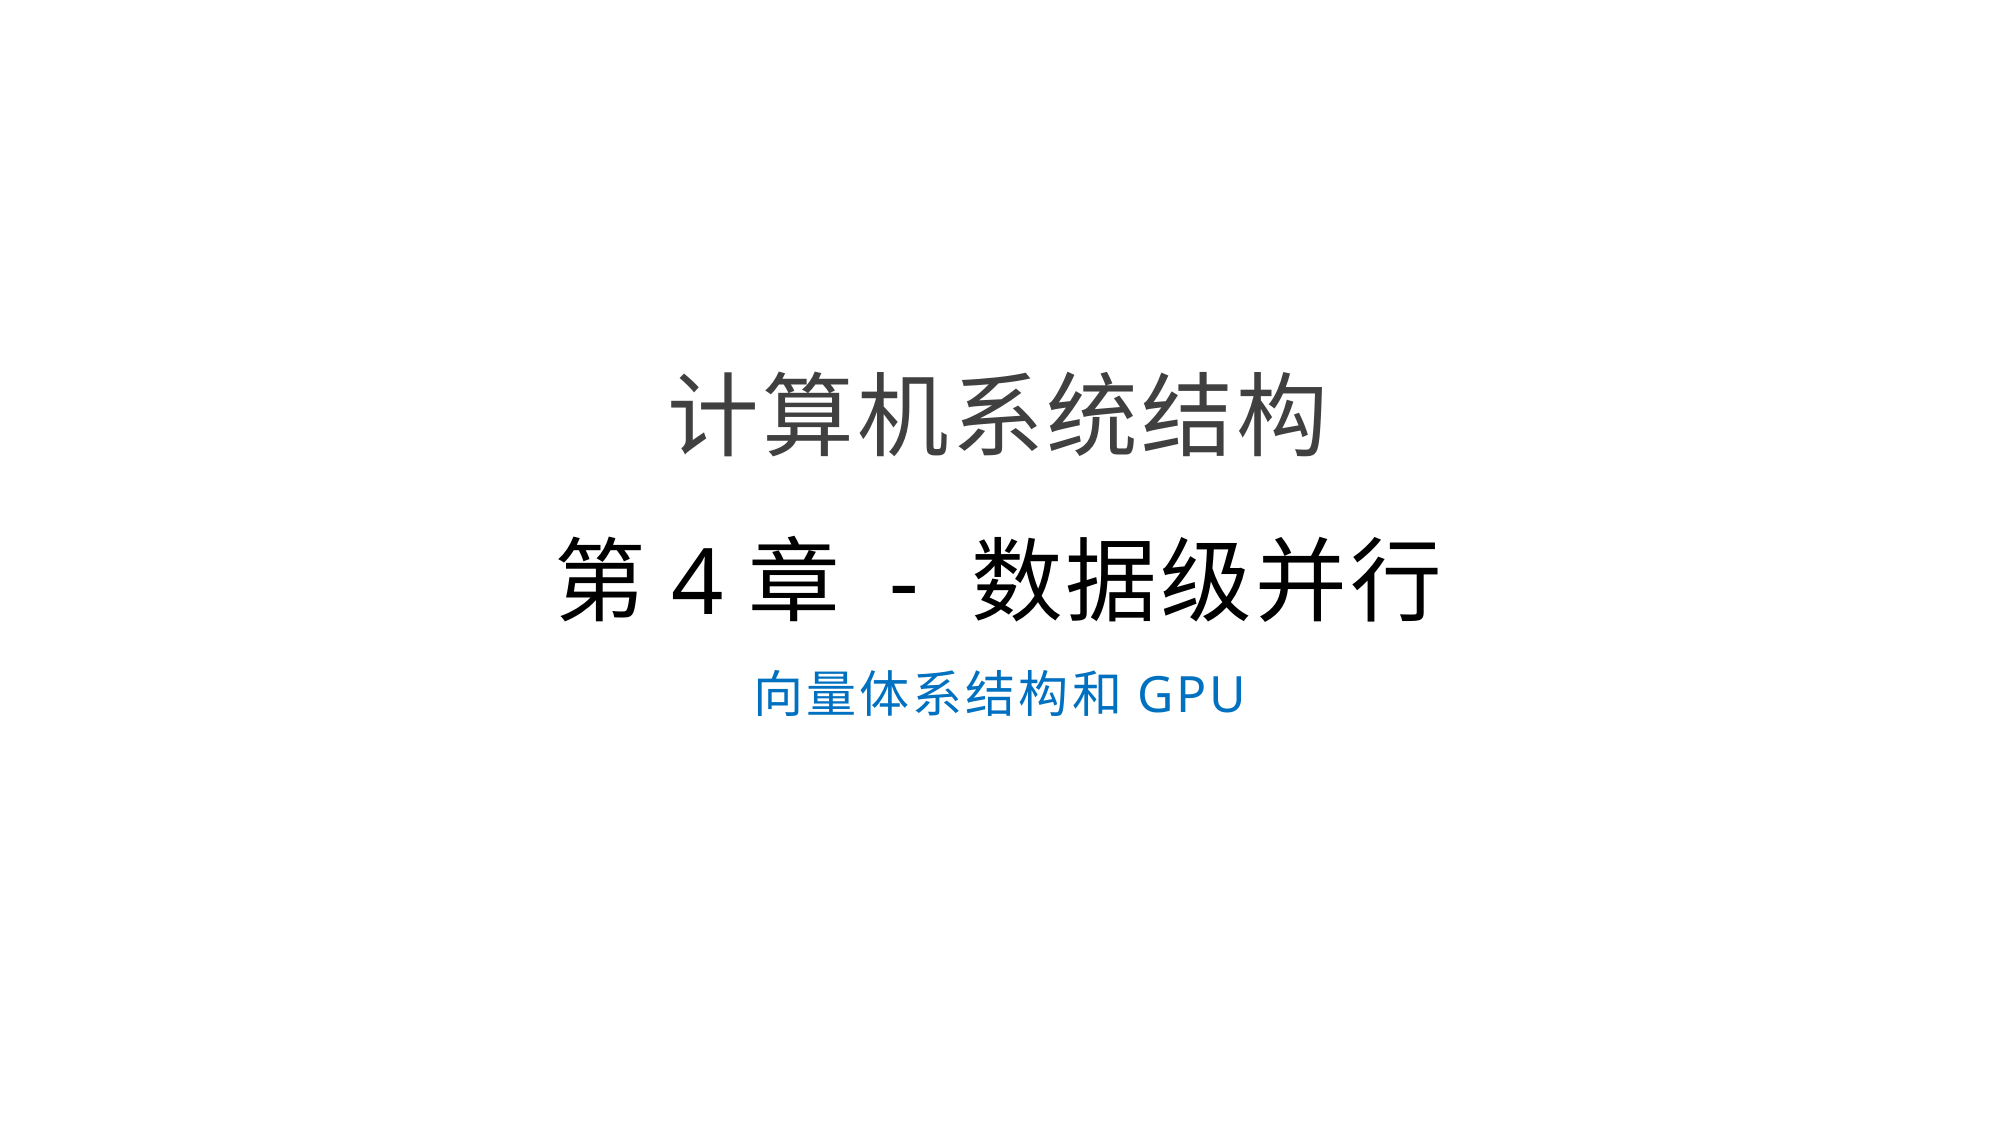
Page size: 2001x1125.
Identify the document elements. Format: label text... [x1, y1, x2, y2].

title 计算机系统结构 第4章 - 数据级并行 向量体系结构和GPU [532, 330, 1468, 731]
